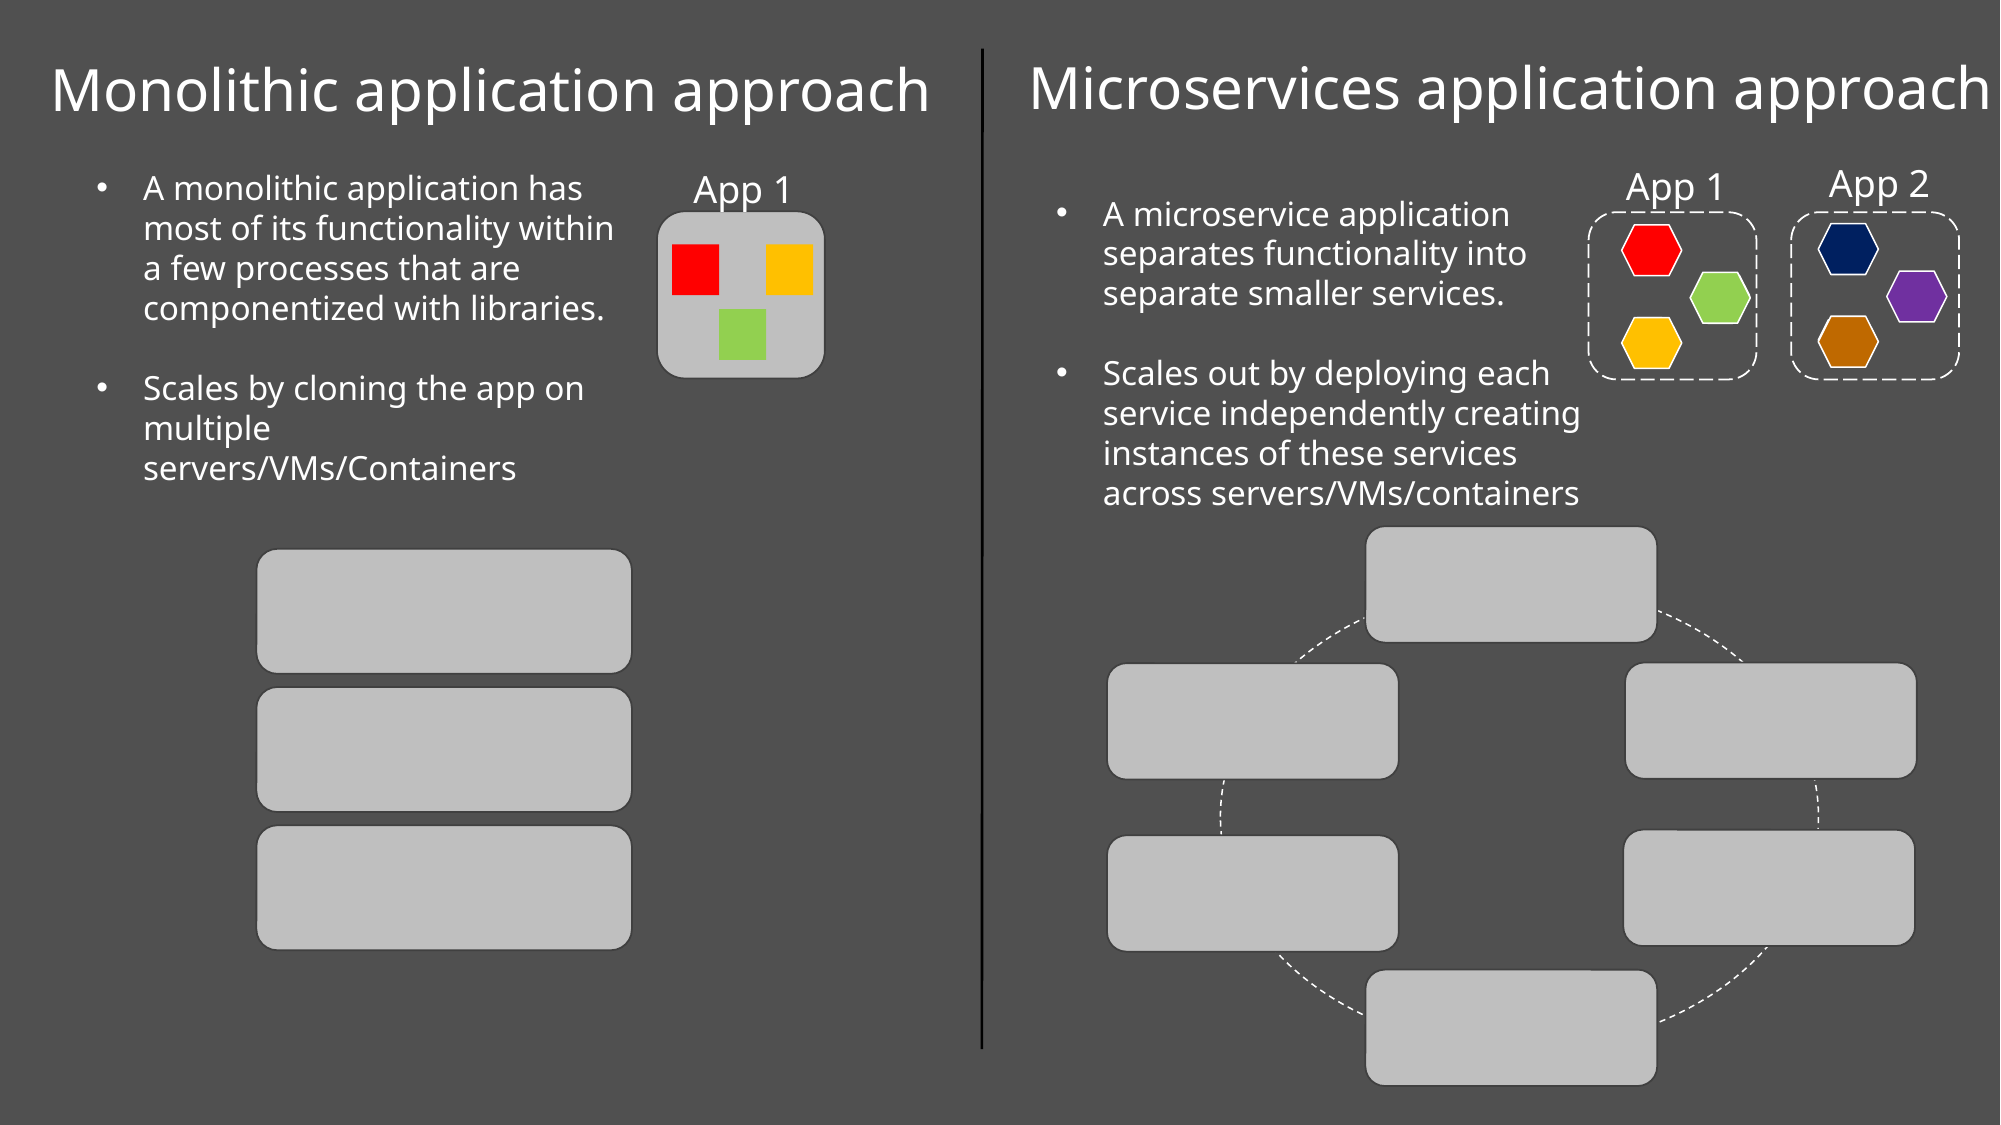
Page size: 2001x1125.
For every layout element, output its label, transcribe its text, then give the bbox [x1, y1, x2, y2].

text_box A monolithic application has most of its functionality within a few processes that are componentized with libraries. Scales by cloning the app on multiple servers/VMs/Containers [81, 160, 649, 535]
text_box App 1 [1611, 155, 1742, 215]
text_box [1690, 272, 1751, 324]
text_box [256, 548, 632, 674]
text_box [256, 825, 632, 951]
text_box [1625, 662, 1917, 779]
text_box Monolithic application approach [0, 46, 981, 131]
text_box [1623, 829, 1916, 947]
text_box [1219, 609, 1820, 1023]
text_box [1818, 223, 1879, 275]
text_box [1621, 317, 1682, 369]
text_box [1886, 271, 1947, 322]
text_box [656, 158, 826, 379]
text_box [1106, 835, 1399, 952]
text_box [1365, 969, 1658, 1087]
text_box [256, 686, 632, 813]
text_box [1588, 212, 1757, 380]
text_box App 2 [1814, 152, 1945, 213]
text_box [1365, 526, 1658, 643]
text_box [1106, 663, 1399, 780]
text_box [1791, 212, 1960, 380]
text_box [1818, 316, 1879, 368]
text_box A microservice application separates functionality into separate smaller services. Scales out by deploying each service independently creating instances of these services across servers/VMs/containers [1041, 185, 1598, 520]
text_box Microservices application approach [981, 44, 2000, 129]
